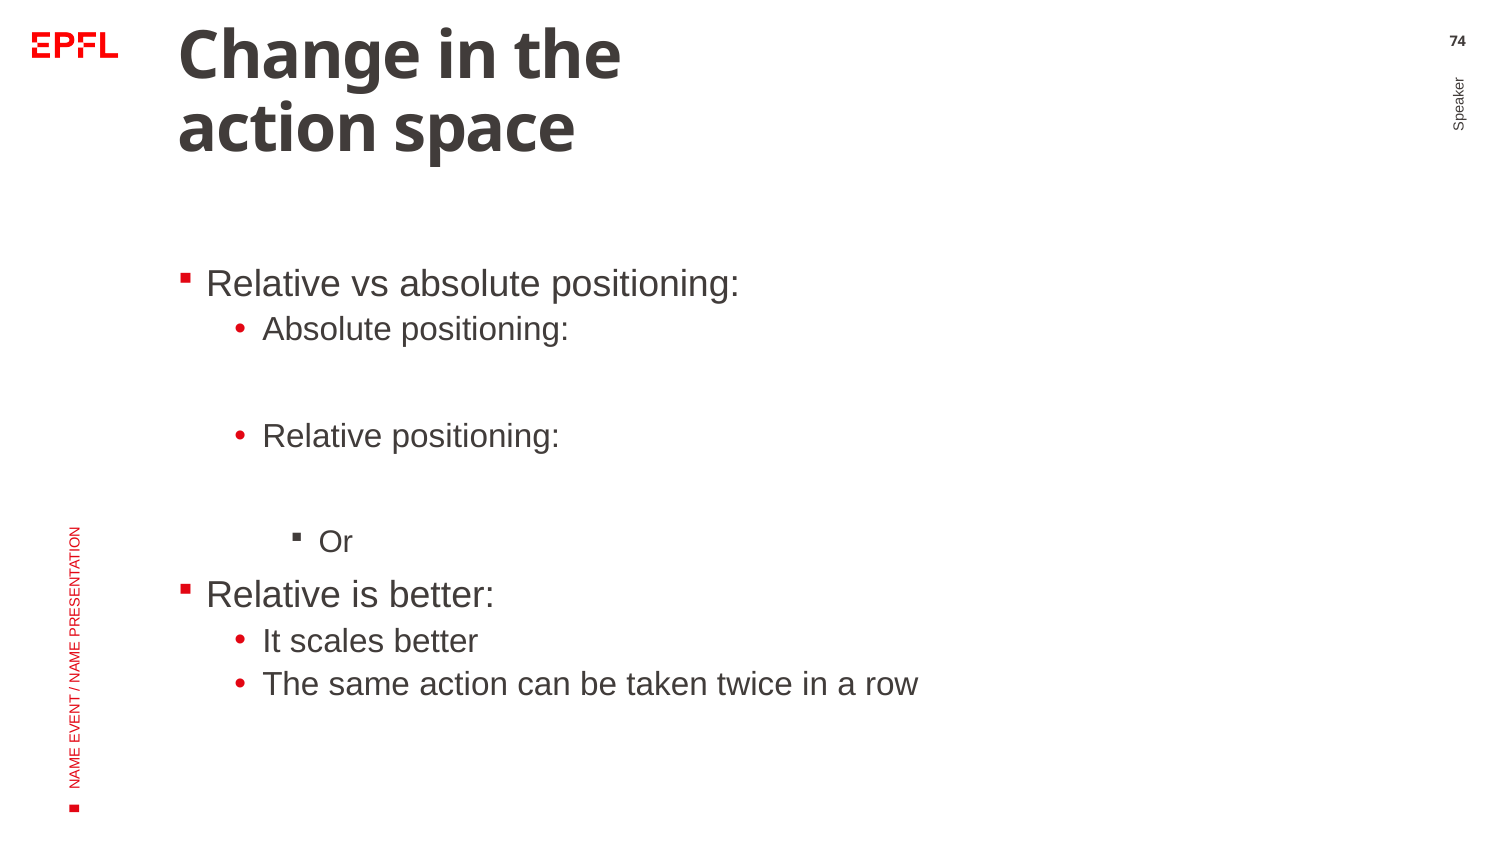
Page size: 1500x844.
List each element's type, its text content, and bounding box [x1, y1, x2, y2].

footer Speaker [1415, 59, 1500, 641]
slide_number 74 [1415, 32, 1500, 59]
title Change in the action space [148, 21, 750, 198]
slide_number NAME EVENT / NAME PRESENTATION [0, 256, 149, 805]
picture [21, 21, 129, 69]
